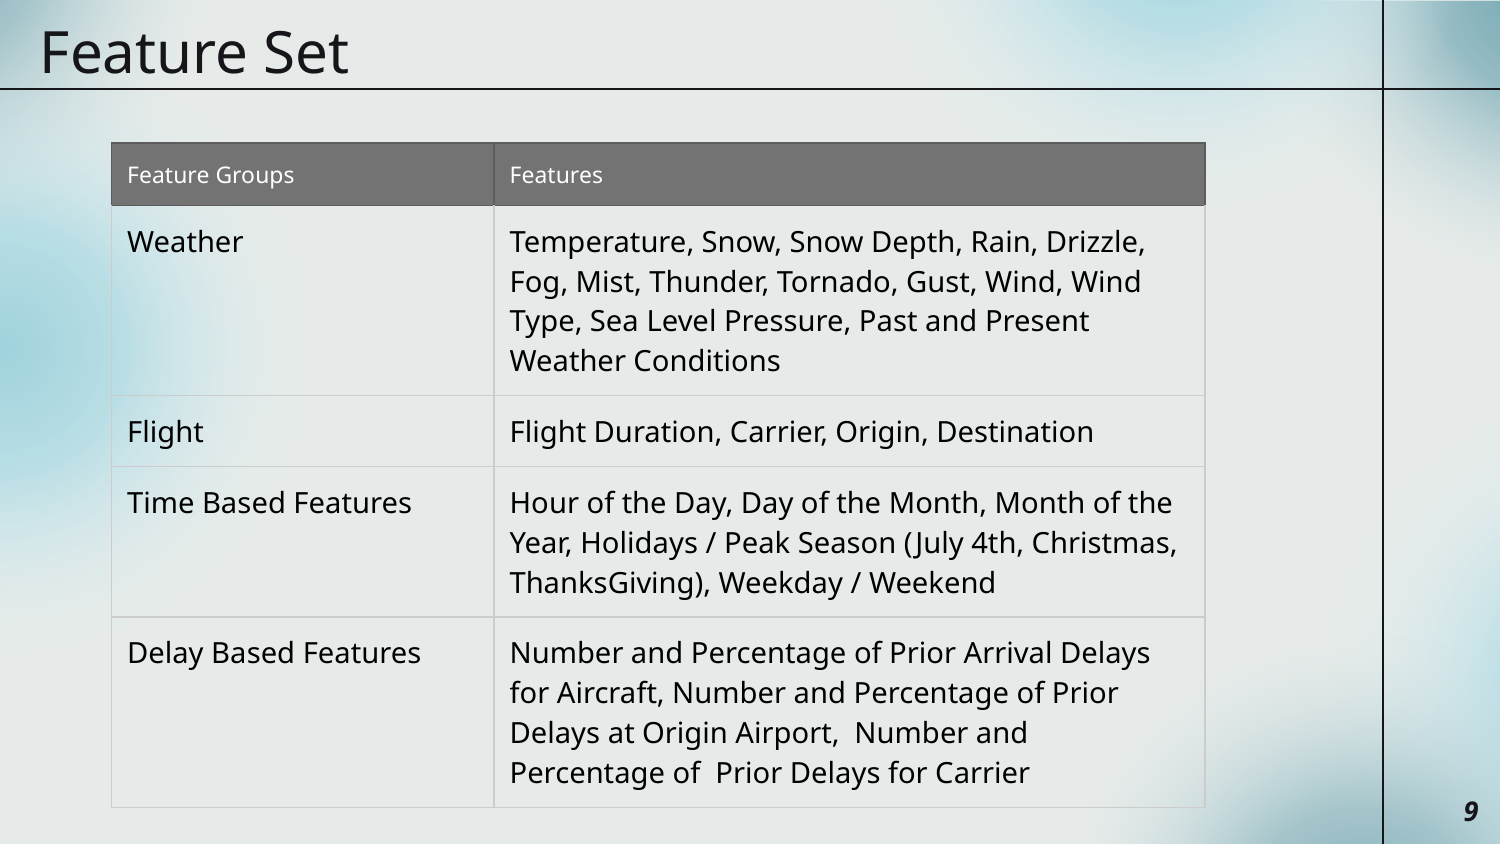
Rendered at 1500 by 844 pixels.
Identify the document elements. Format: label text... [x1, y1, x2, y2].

table_cell Flight [112, 396, 493, 466]
table_cell Time Based Features [112, 467, 493, 616]
title Feature Set [24, 0, 1292, 94]
table_cell Flight Duration, Carrier, Origin, Destination [495, 396, 1204, 466]
slide_number ‹#› [1403, 779, 1494, 844]
table_cell Temperature, Snow, Snow Depth, Rain, Drizzle, Fog, Mist, Thunder, Tornado, Gust, Wind, Wind Type, Sea Level Pressure, Past and Present Weather Conditions [495, 206, 1204, 395]
table_cell Number and Percentage of Prior Arrival Delays for Aircraft, Number and Percentage of Prior Delays at Origin Airport, Number and Percentage of Prior Delays for Carrier [495, 618, 1204, 807]
table_header Feature Groups [112, 144, 493, 205]
table_header Features [495, 144, 1204, 205]
table_cell Hour of the Day, Day of the Month, Month of the Year, Holidays / Peak Season (July 4th, Christmas, ThanksGiving), Weekday / Weekend [495, 467, 1204, 616]
table_cell Delay Based Features [112, 618, 493, 807]
table_cell Weather [112, 206, 493, 395]
